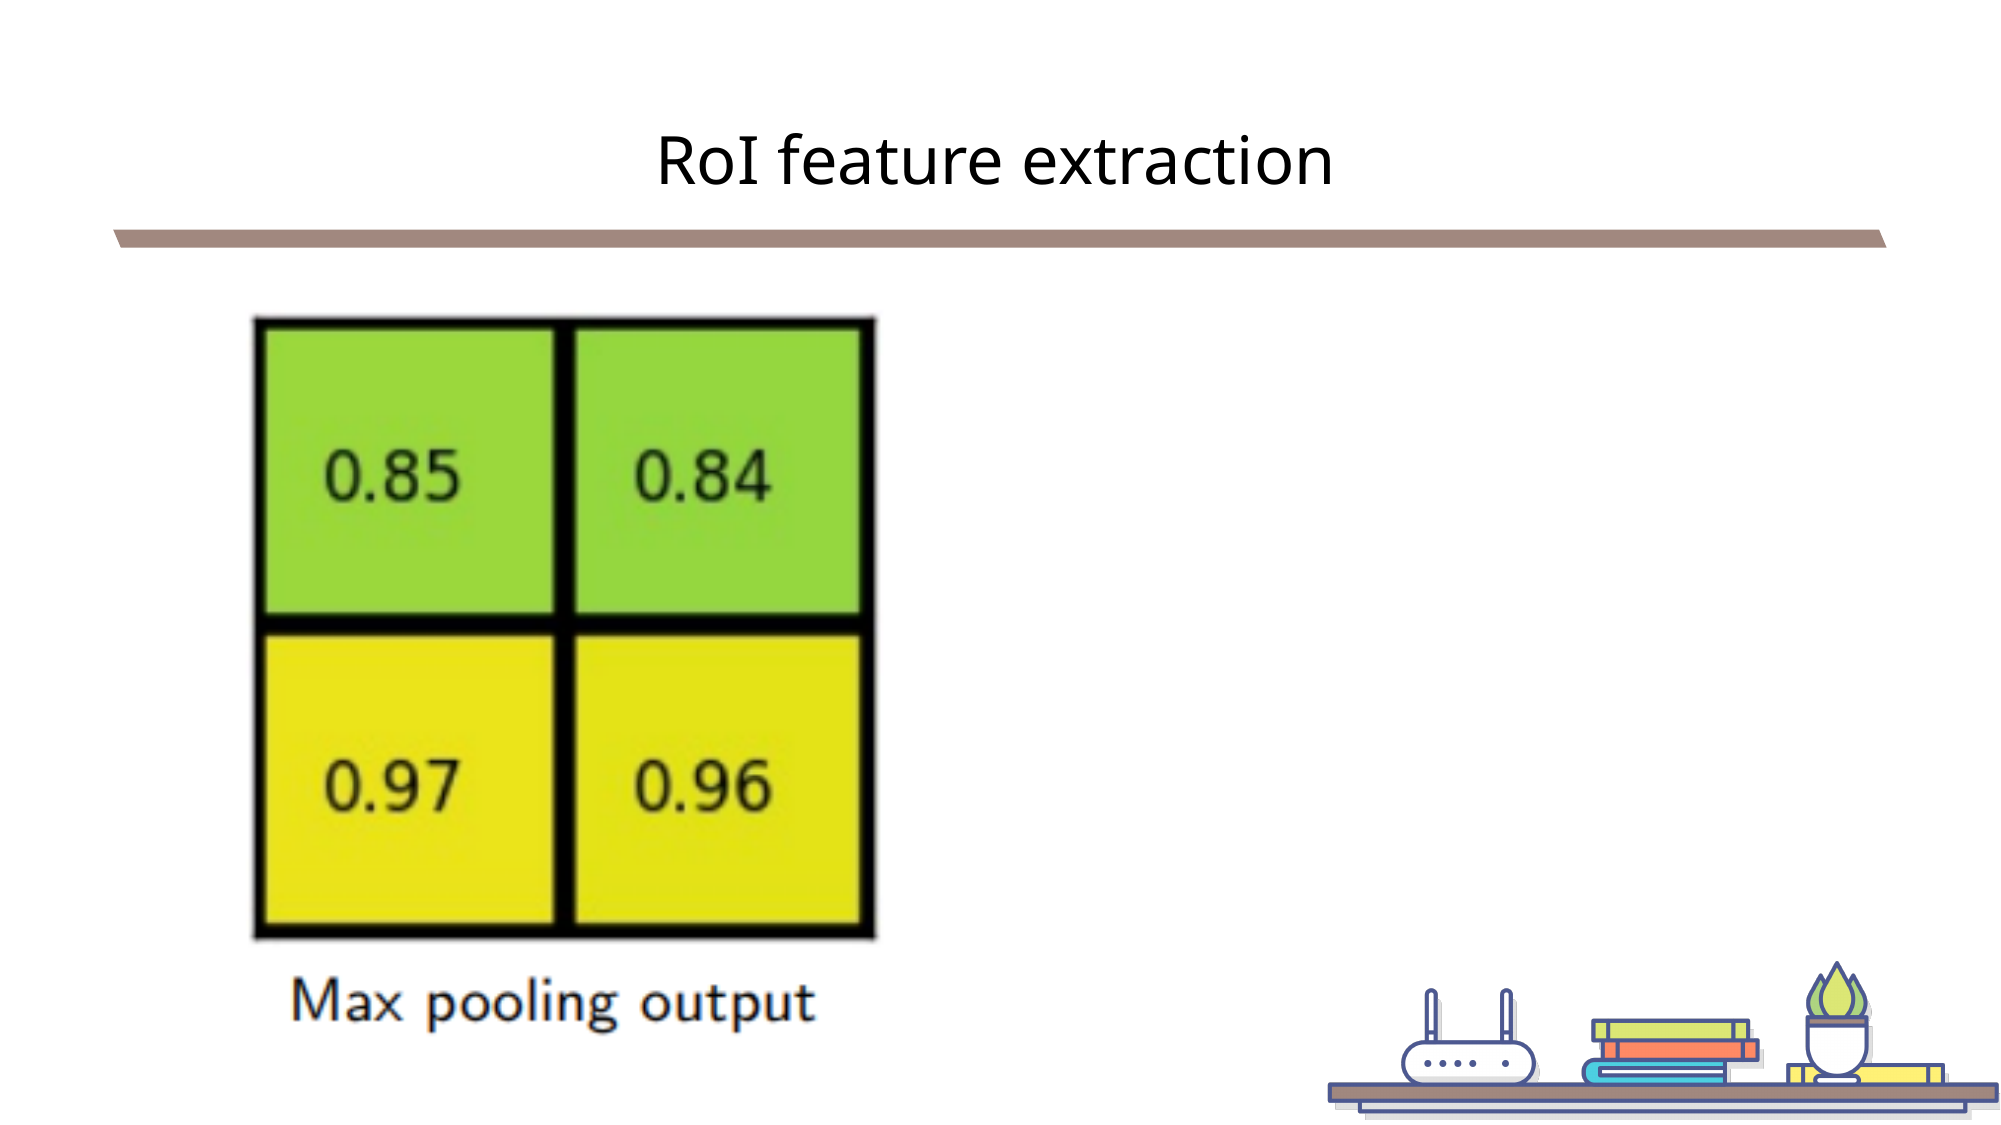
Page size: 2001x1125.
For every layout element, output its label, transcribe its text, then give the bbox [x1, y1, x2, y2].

text_box RoI feature extraction [131, 110, 1861, 205]
picture [1327, 961, 2001, 1120]
picture [212, 264, 999, 1066]
